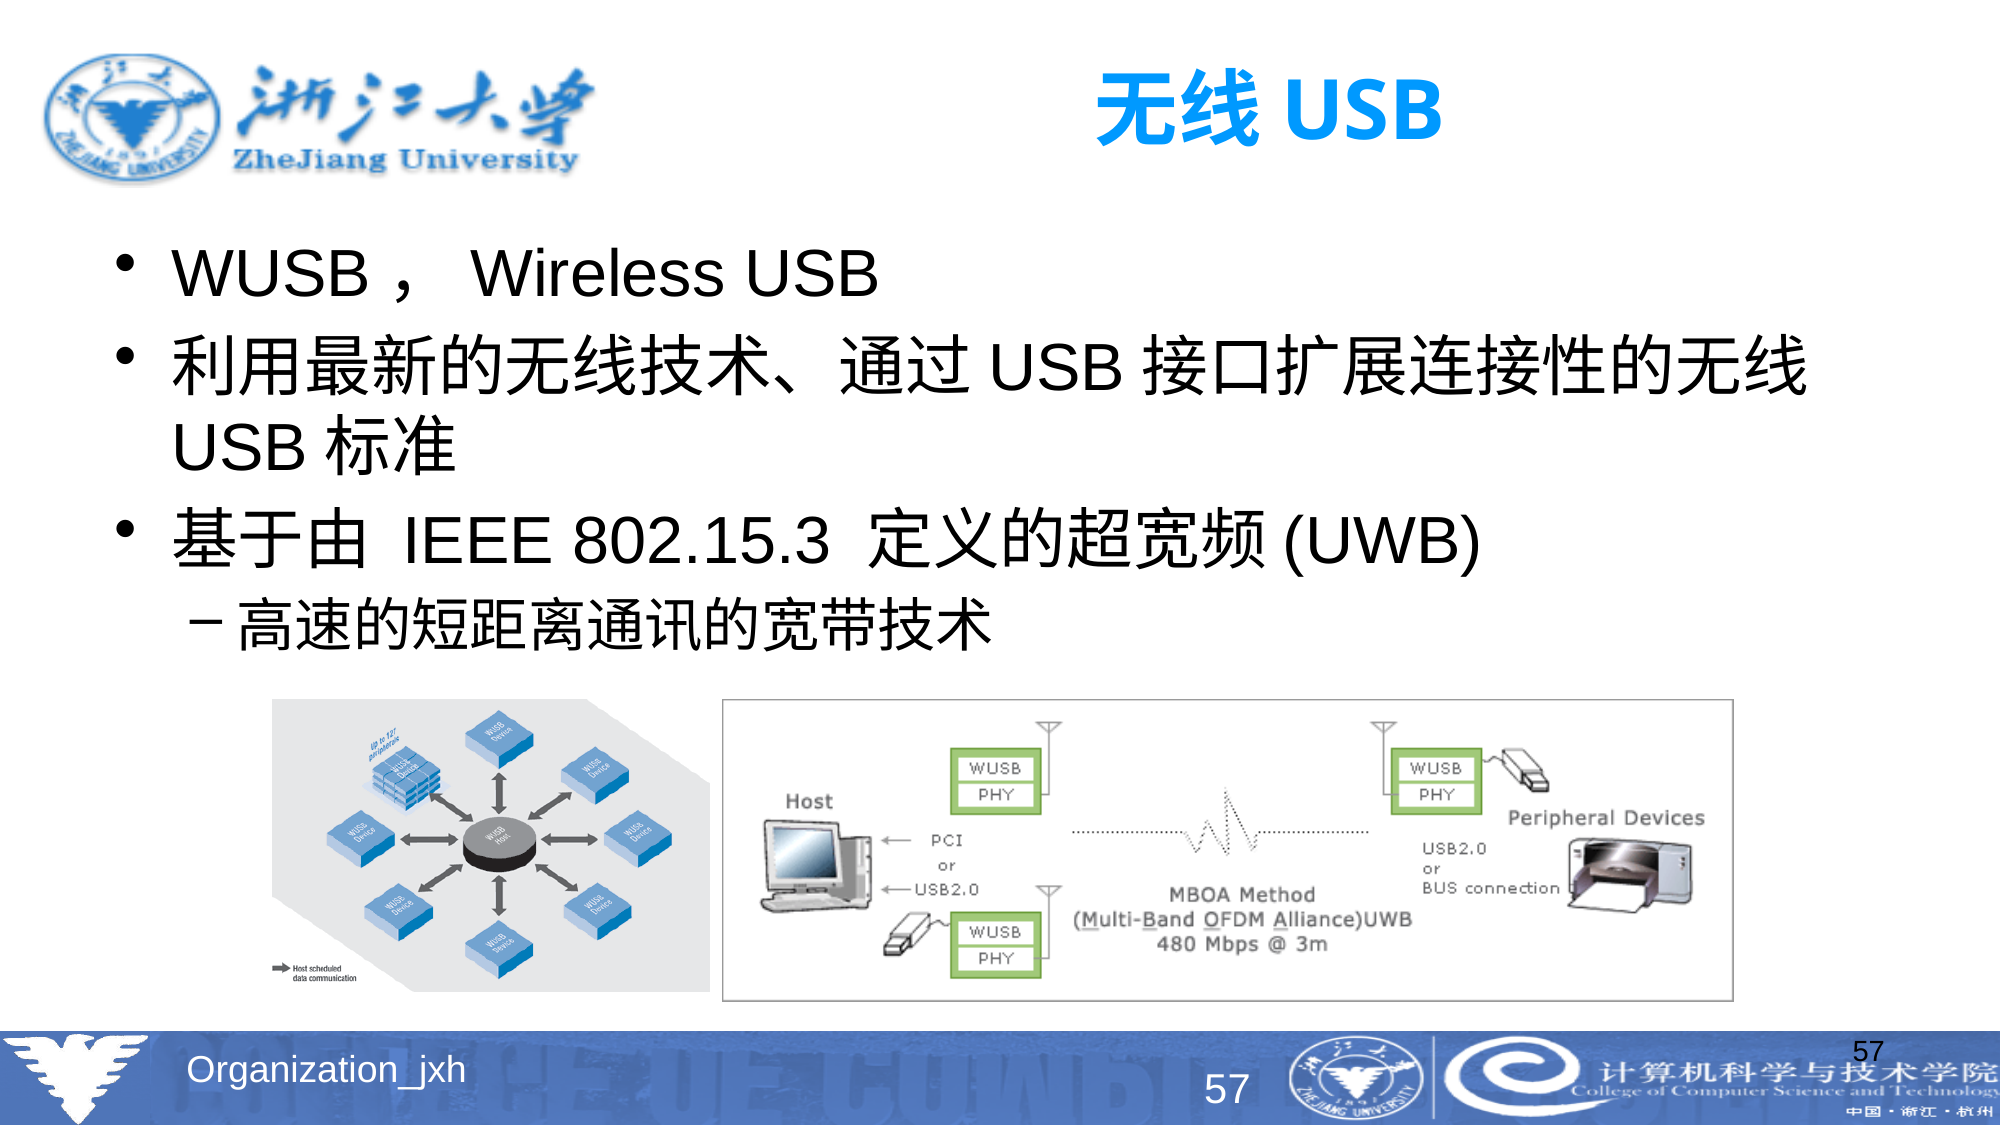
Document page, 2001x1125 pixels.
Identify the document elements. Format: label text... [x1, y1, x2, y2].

picture [722, 699, 1734, 1002]
picture [272, 699, 711, 993]
picture [31, 46, 604, 188]
slide_number 57 [1433, 1024, 1901, 1103]
title 无线USB [624, 13, 1916, 200]
picture [0, 1031, 2000, 1125]
list WUSB，Wireless USB 利用最新的无线技术、通过USB接口扩展连接性的无线USB标准 基于由 IEEE 802.15.3 定义的超宽频(UWB) 高速的短距离通讯的宽带技术 [99, 222, 1901, 1006]
